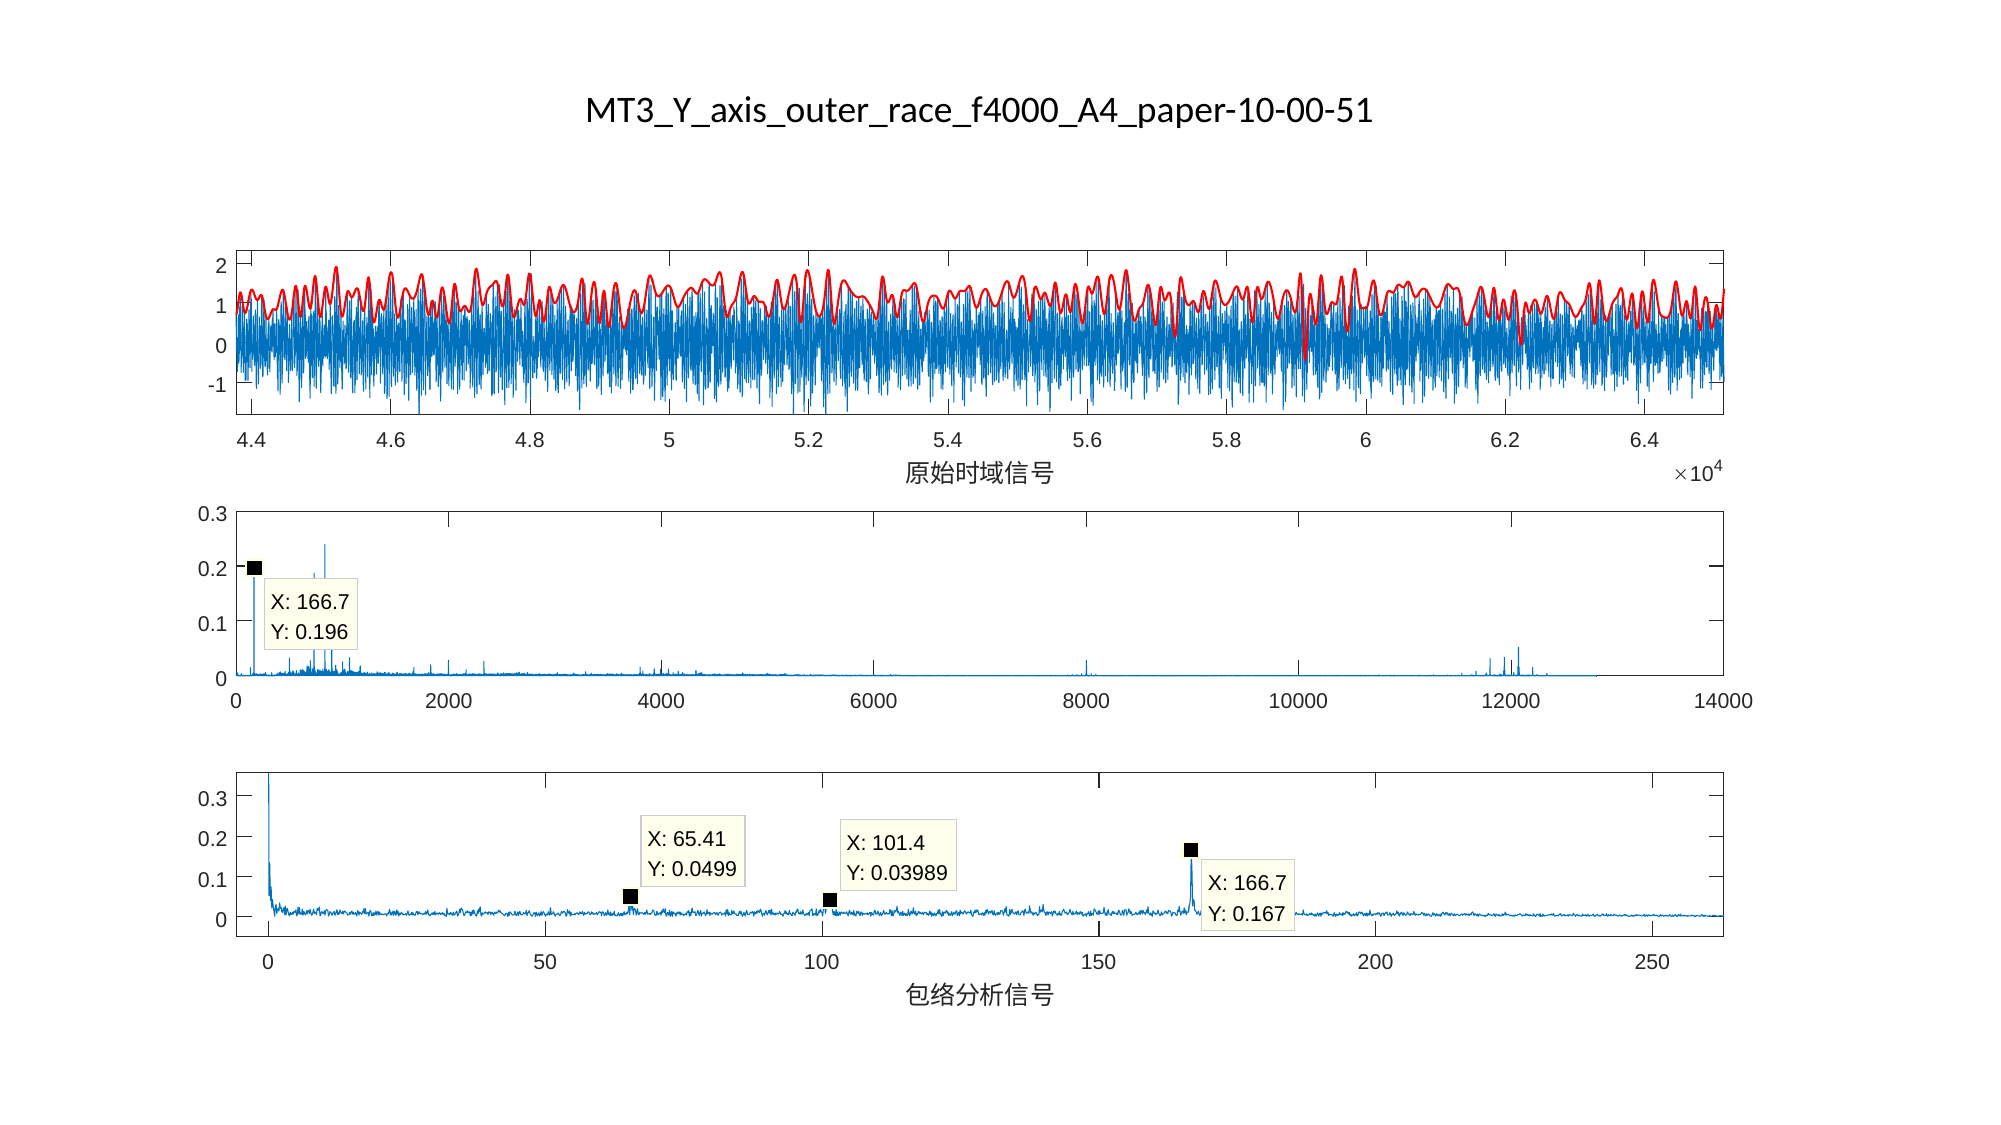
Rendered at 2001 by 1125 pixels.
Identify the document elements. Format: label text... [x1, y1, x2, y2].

picture [0, 185, 1906, 1055]
text_box MT3_Y_axis_outer_race_f4000_A4_paper-10-00-51 [570, 77, 1390, 138]
